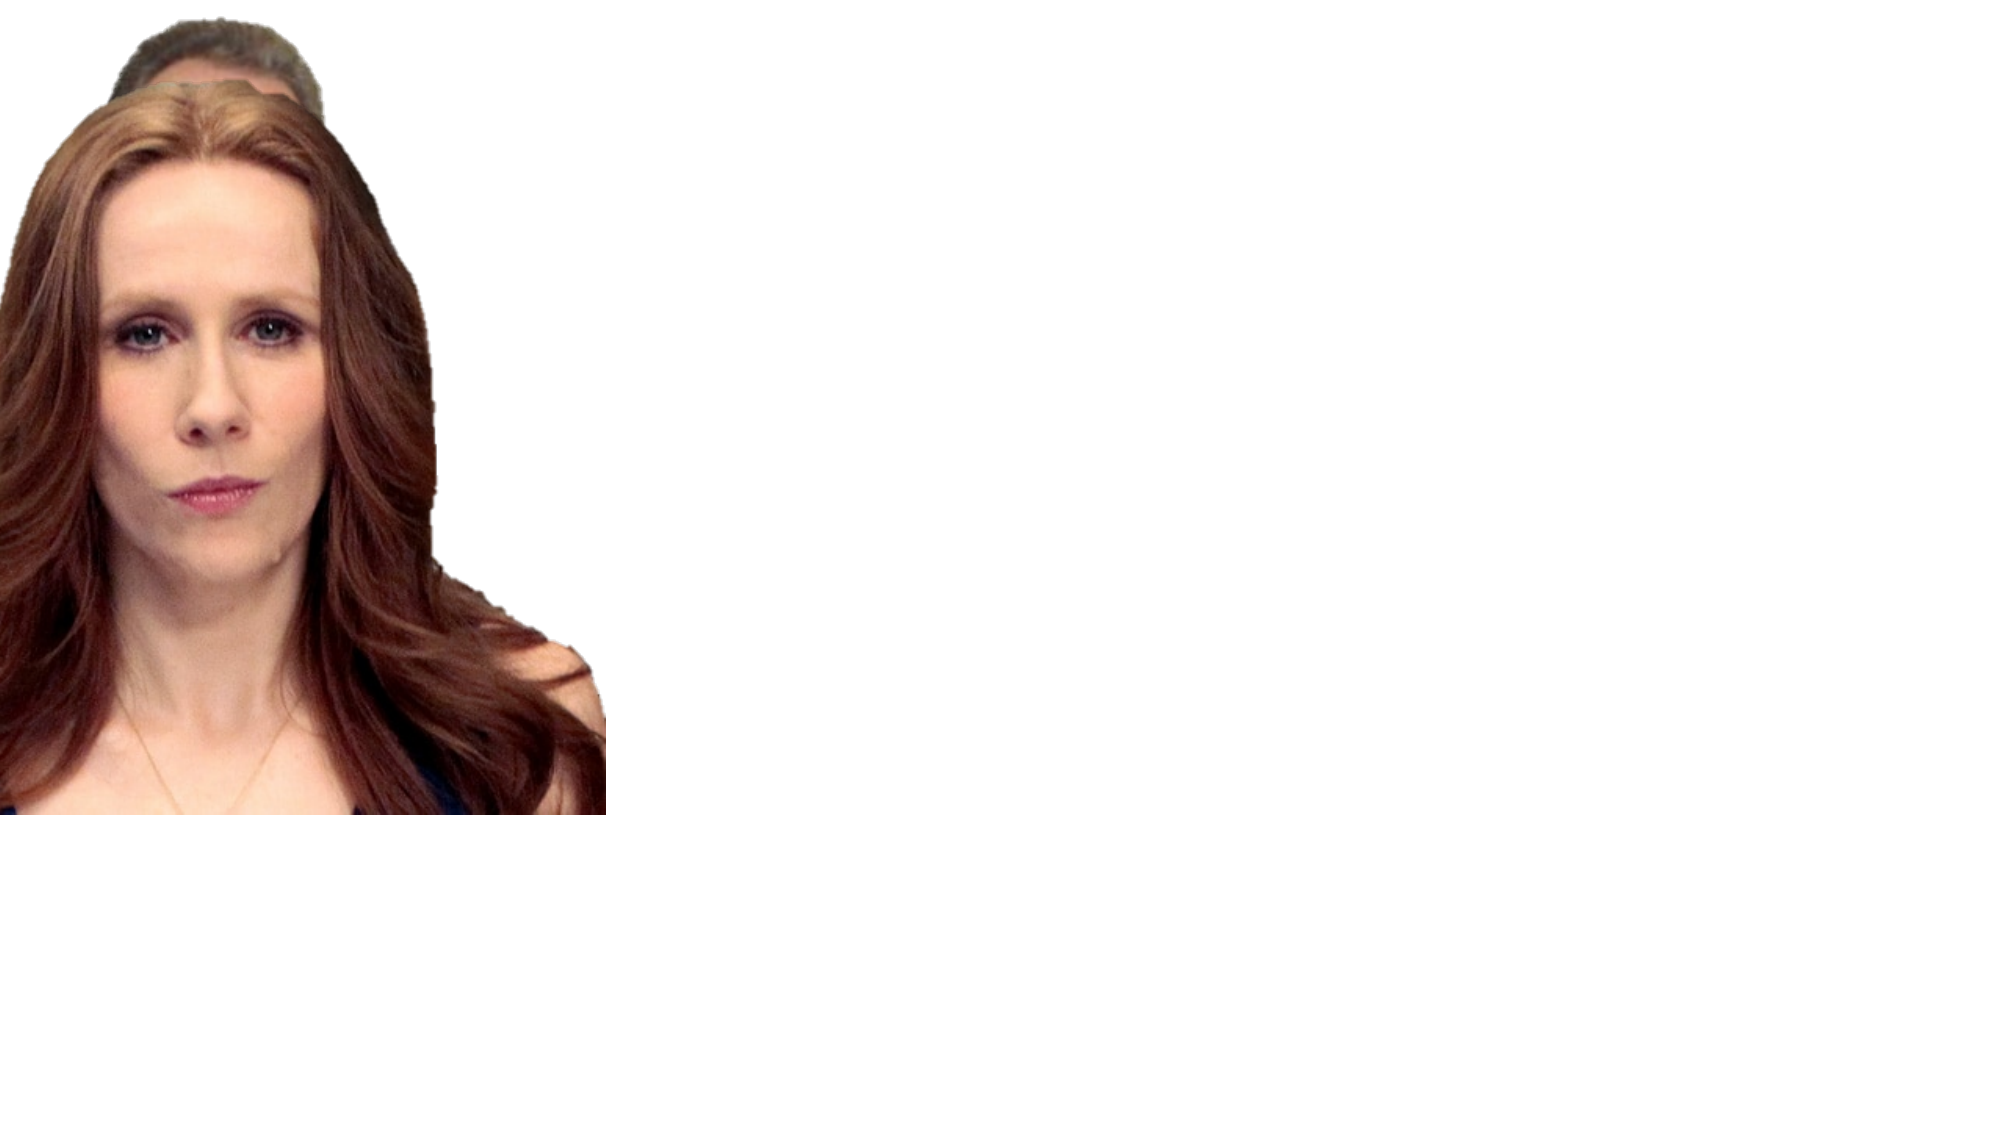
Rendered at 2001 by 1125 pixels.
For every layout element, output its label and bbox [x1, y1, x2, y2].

picture [0, 0, 606, 815]
